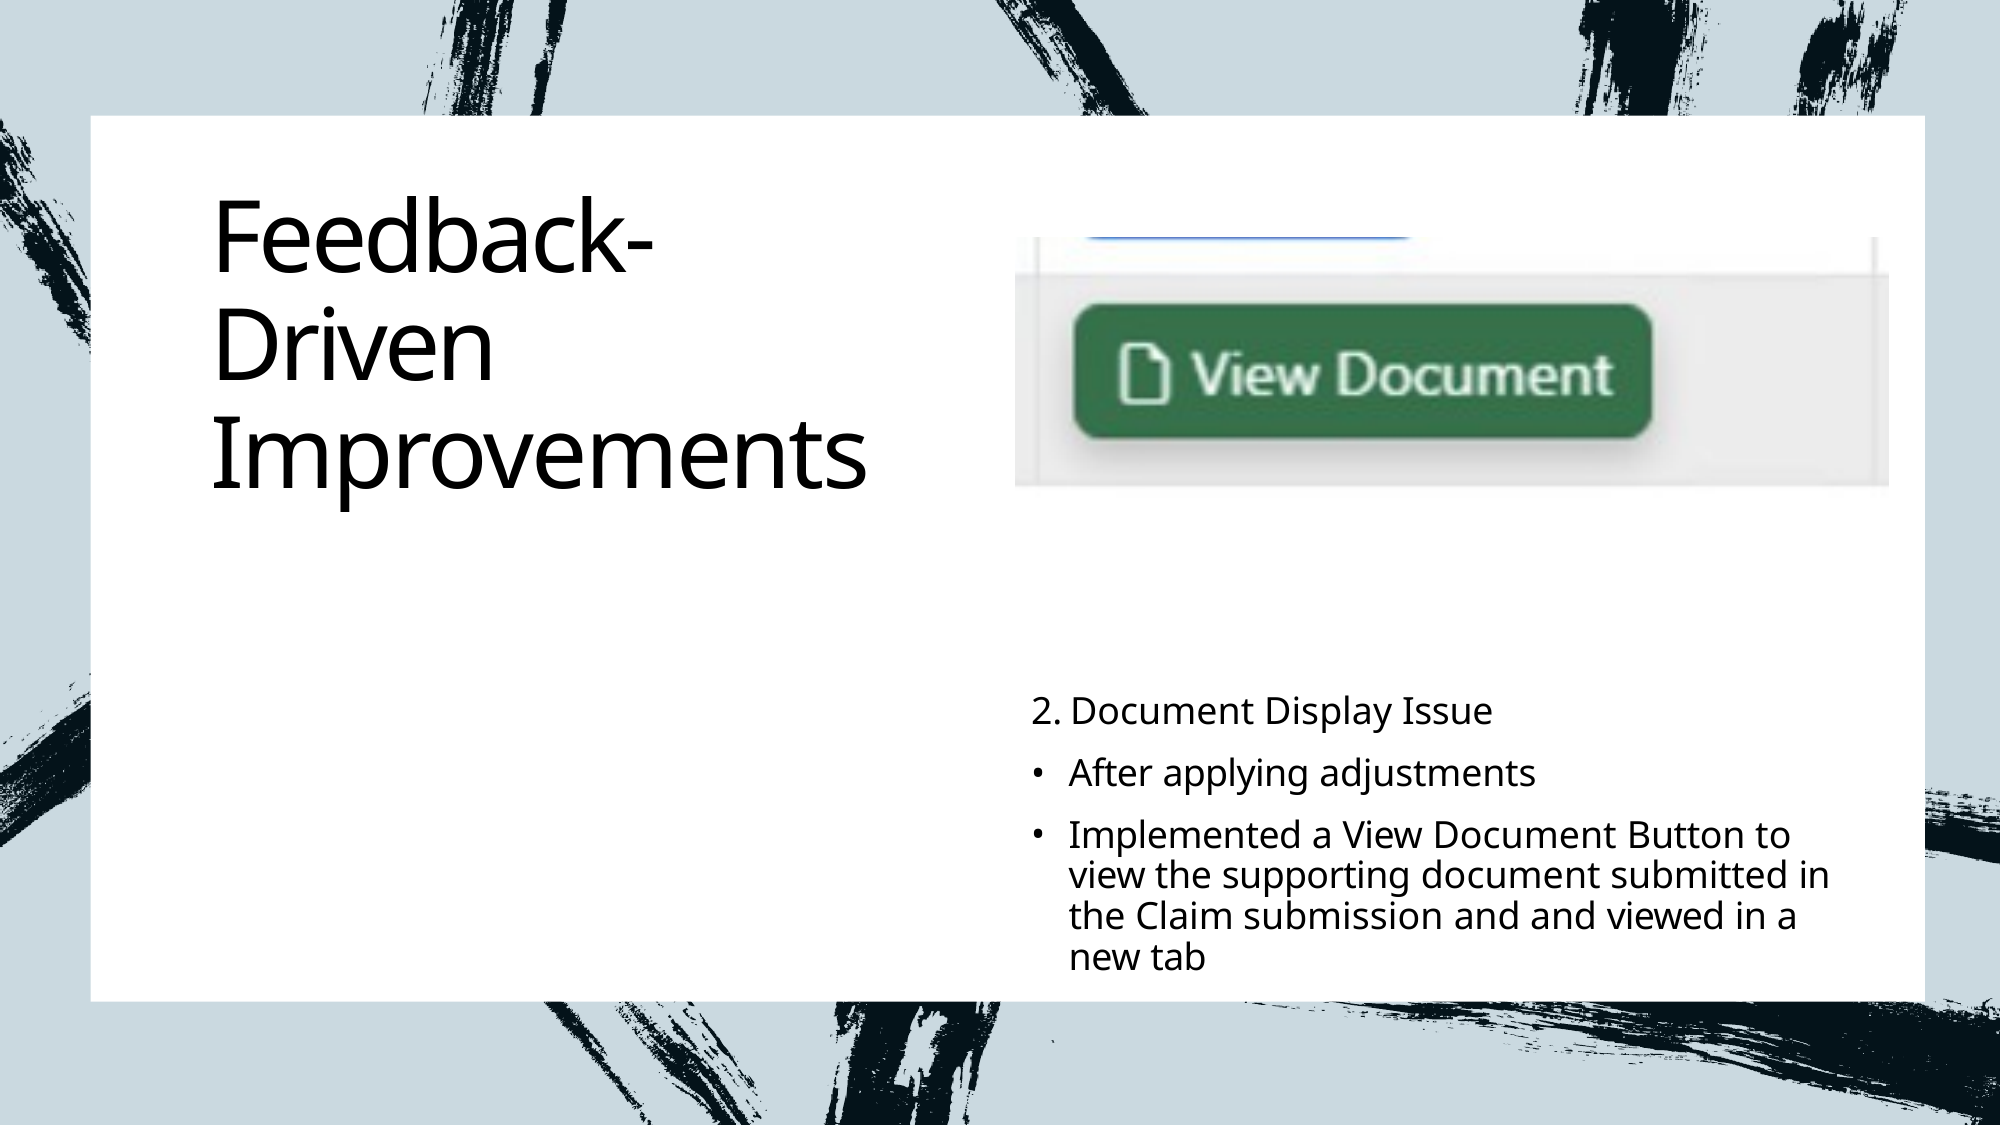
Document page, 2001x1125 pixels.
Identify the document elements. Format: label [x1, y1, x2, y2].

text_box [0, 0, 2000, 1125]
picture [1015, 237, 1890, 549]
